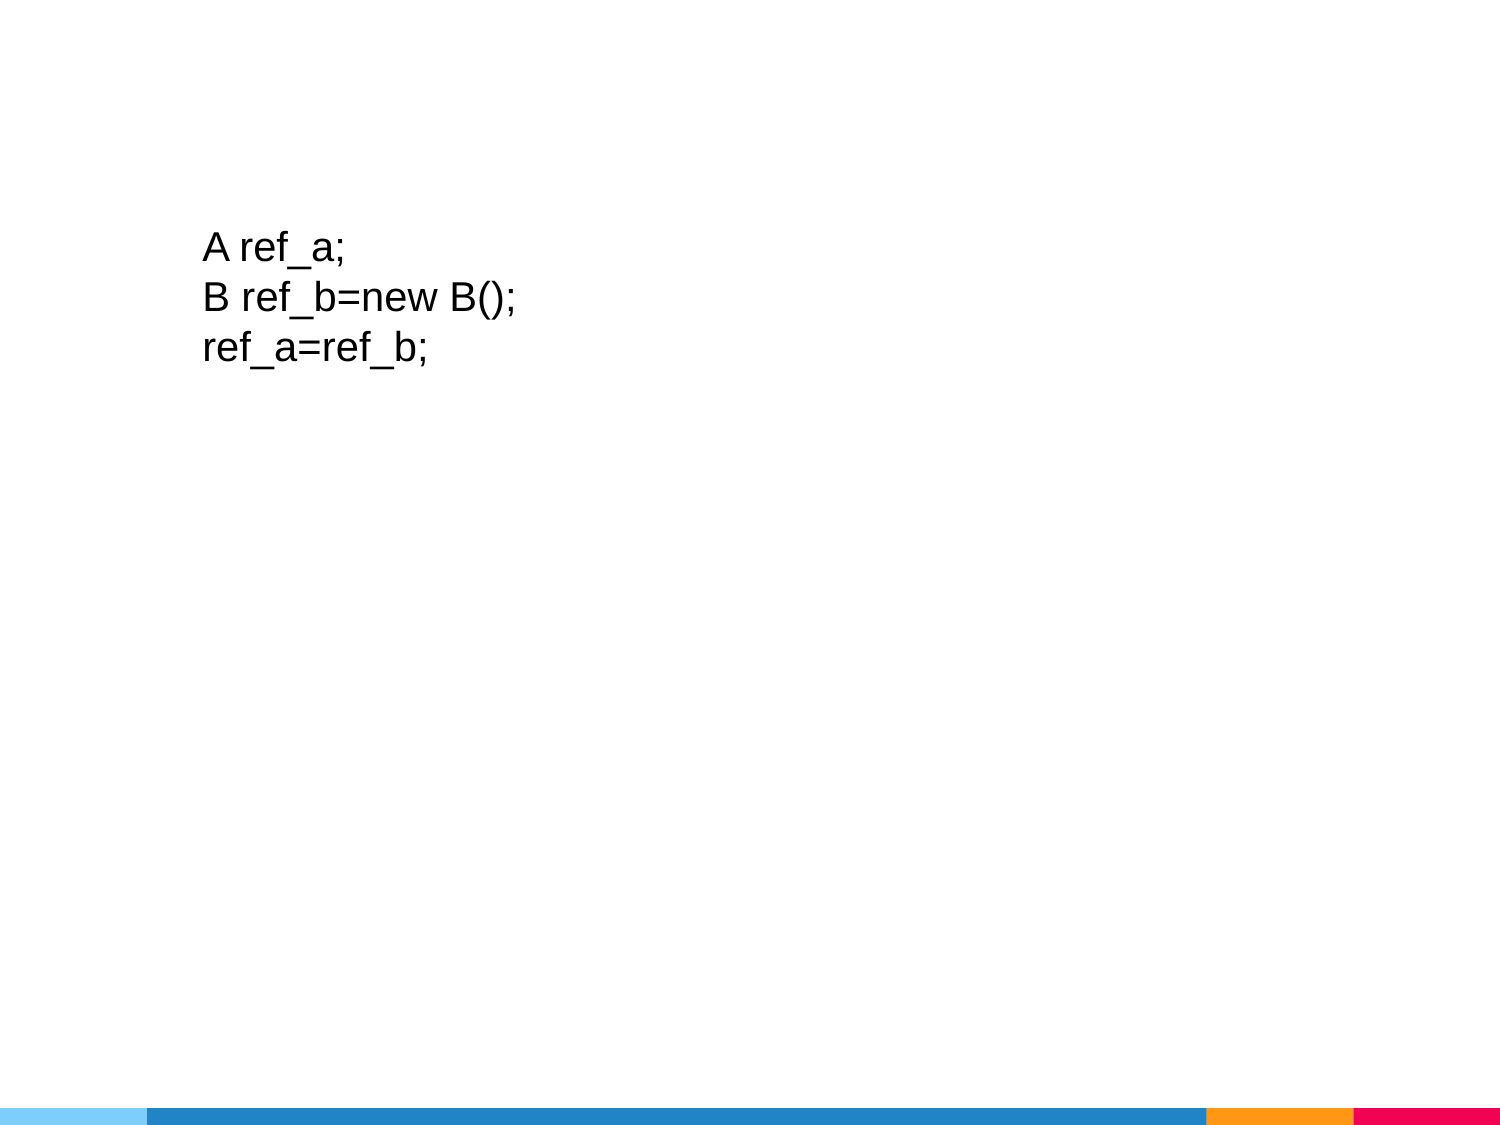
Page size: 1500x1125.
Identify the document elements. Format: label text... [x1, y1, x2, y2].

text_box A ref_a; B ref_b=new B(); ref_a=ref_b; [187, 212, 938, 378]
